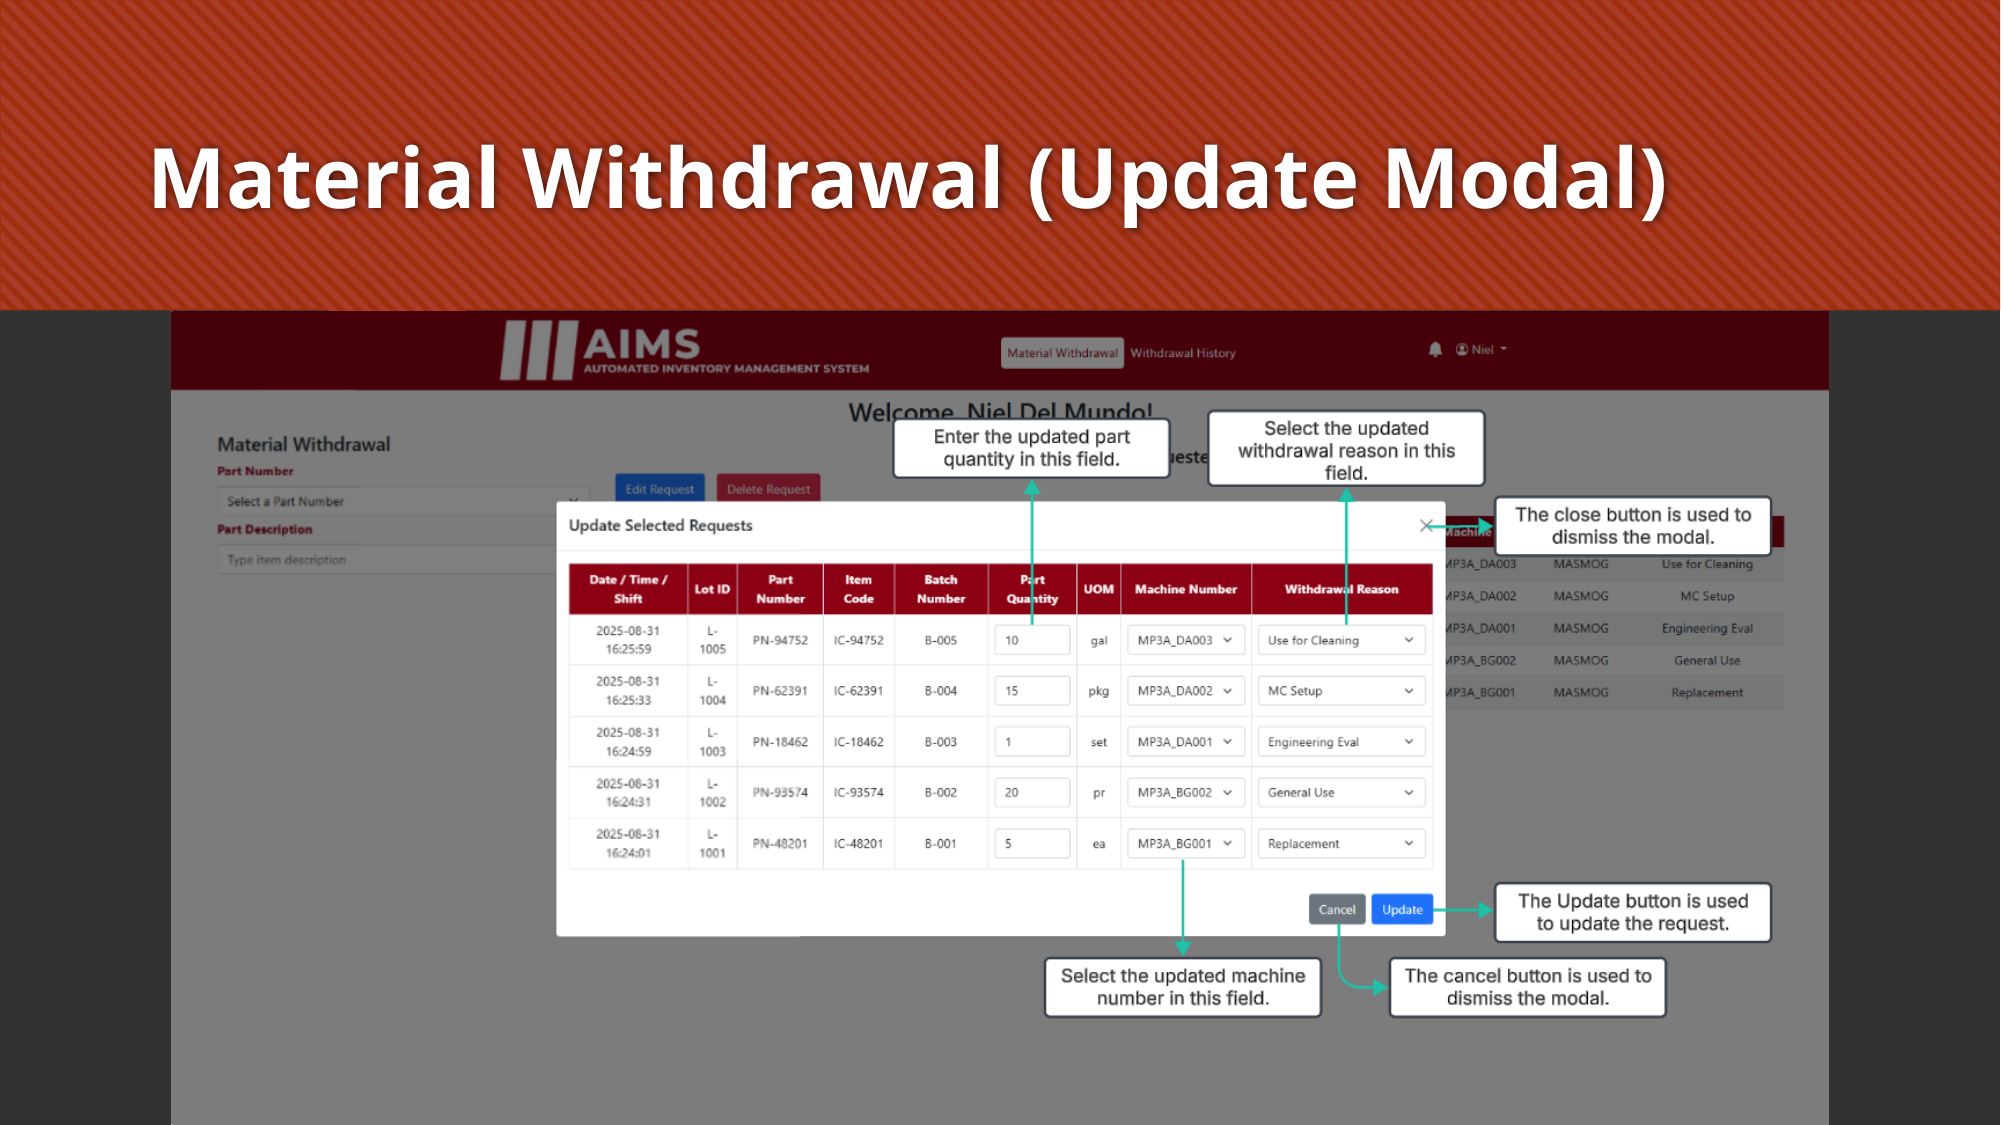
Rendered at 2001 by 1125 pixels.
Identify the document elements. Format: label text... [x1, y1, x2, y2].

title Material Withdrawal (Update Modal) [132, 73, 1898, 233]
picture [1, 1, 1999, 1125]
